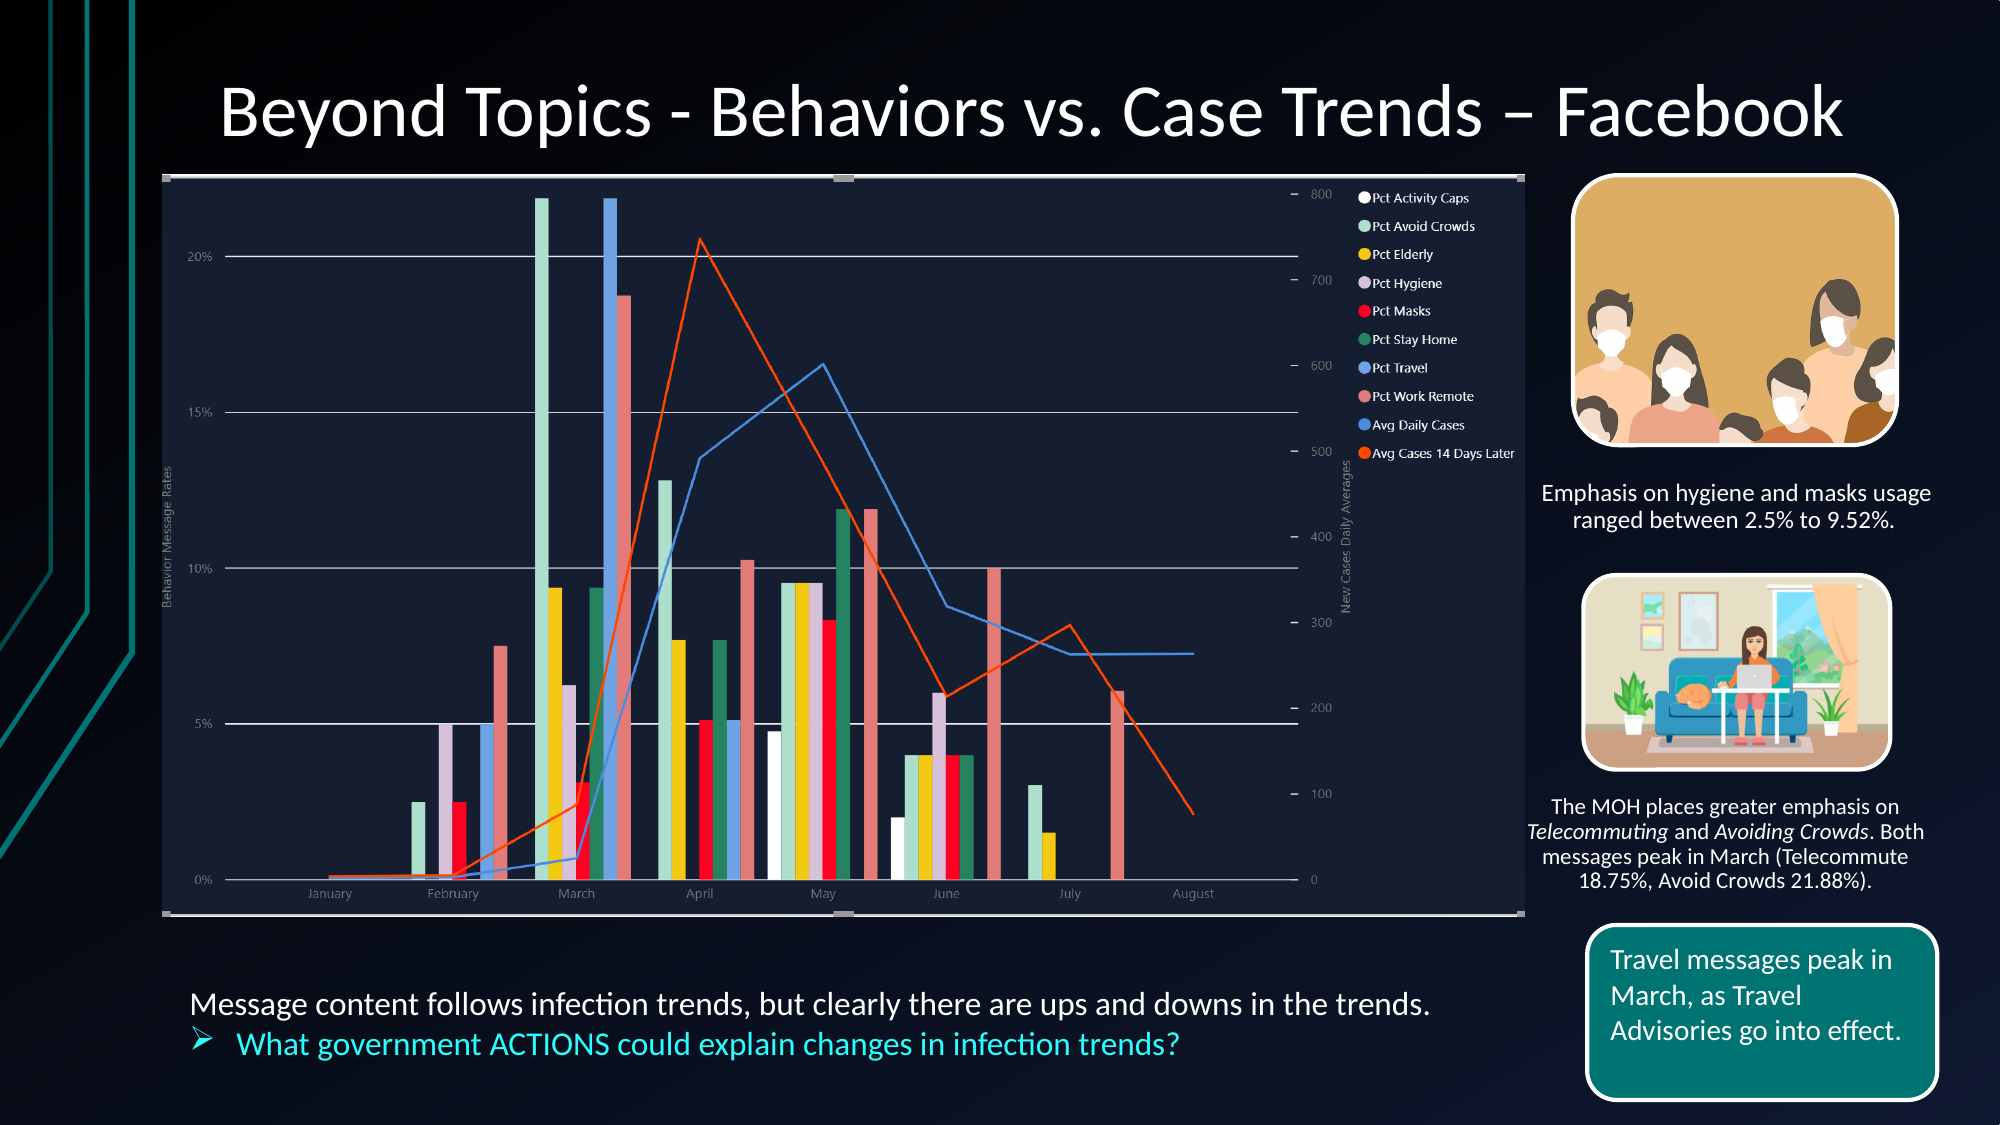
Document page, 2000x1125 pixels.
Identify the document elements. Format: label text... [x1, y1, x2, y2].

title Beyond Topics - Behaviors vs. Case Trends – Facebook [199, 45, 1900, 163]
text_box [1486, 174, 1988, 1101]
picture [161, 174, 1525, 917]
text_box Message content follows infection trends, but clearly there are ups and downs in the trends. What government ACTIONS could explain changes in infection trends? [174, 974, 1525, 1110]
